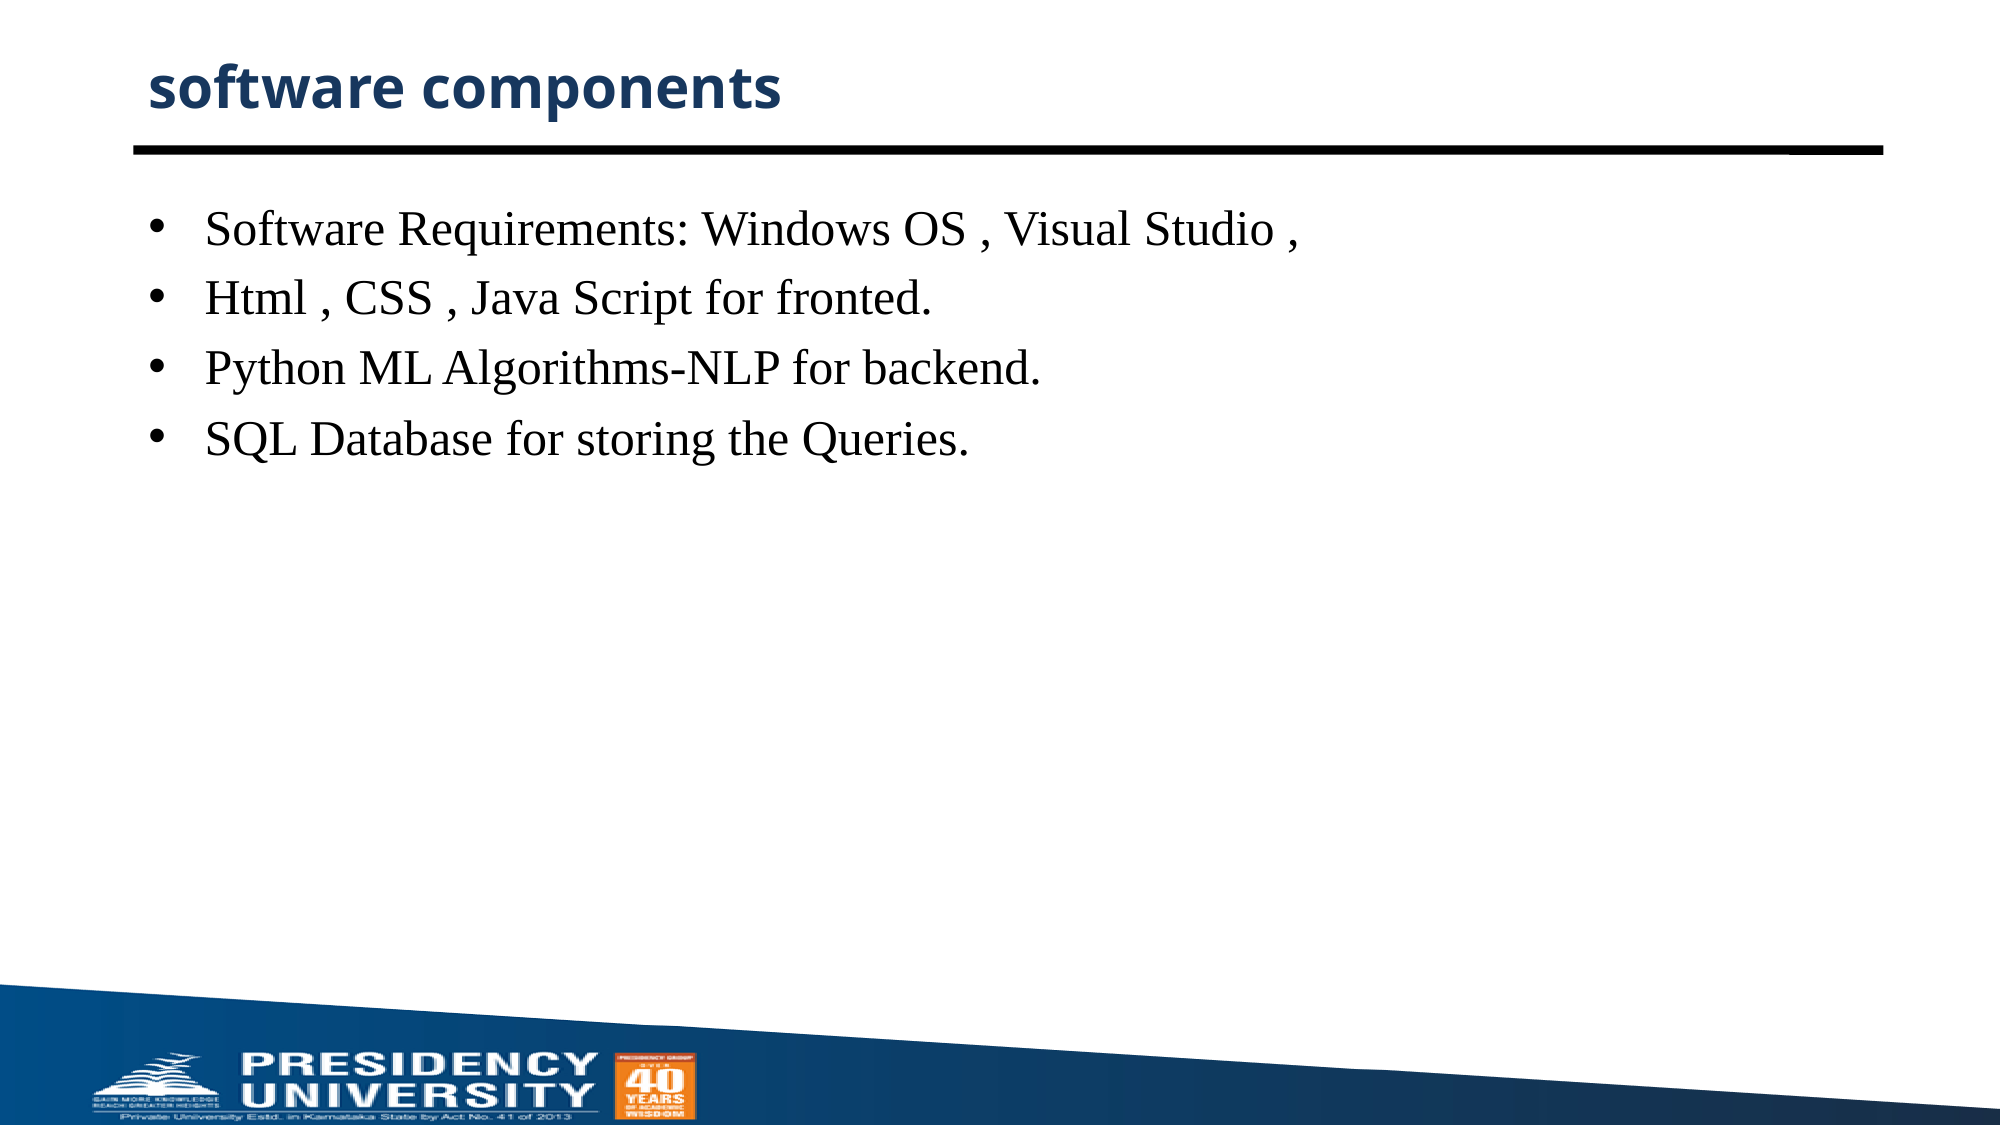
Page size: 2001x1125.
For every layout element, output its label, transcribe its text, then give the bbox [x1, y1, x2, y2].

list Software Requirements: Windows OS , Visual Studio , Html , CSS , Java Script for fronted. Python ML Algorithms-NLP for backend. SQL Database for storing the Queries. [133, 187, 1969, 1000]
title software components [133, 45, 1884, 125]
picture [0, 982, 2000, 1125]
